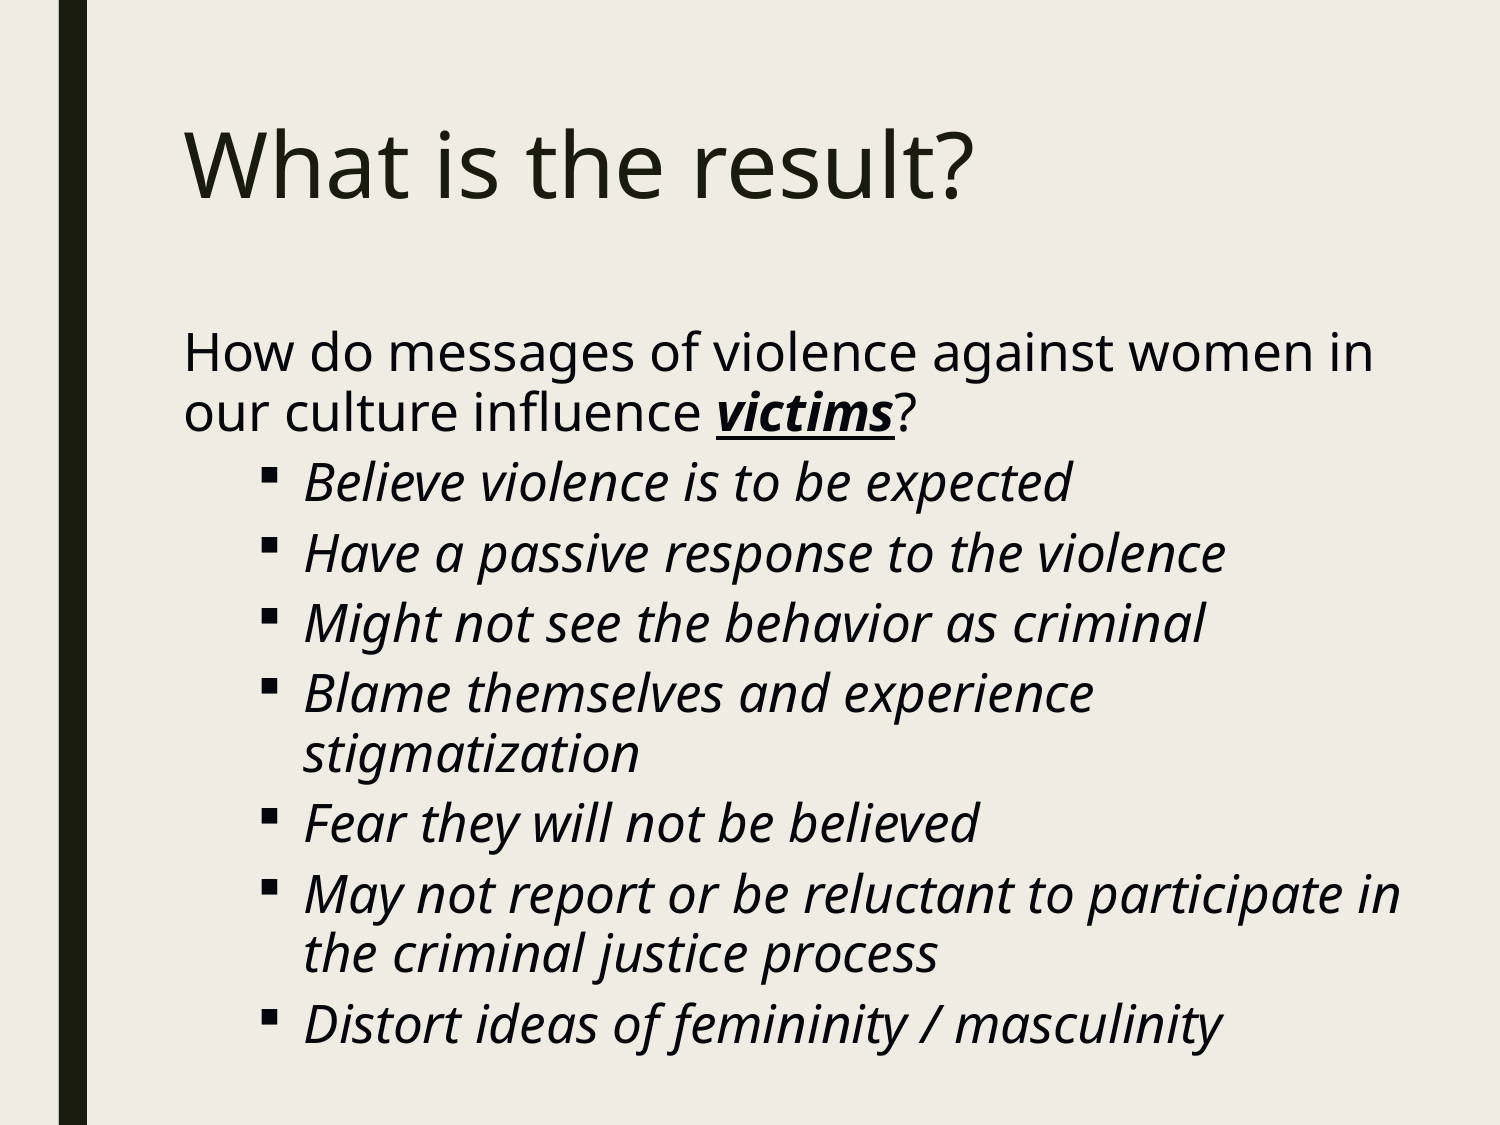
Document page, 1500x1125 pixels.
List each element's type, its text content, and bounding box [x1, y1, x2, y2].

title What is the result? [168, 112, 1351, 316]
list How do messages of violence against women in our culture influence victims? Believe violence is to be expected Have a passive response to the violence Might not see the behavior as criminal Blame themselves and experience stigmatization Fear they will not be believed May not report or be reluctant to participate in the criminal justice process Distort ideas of femininity / masculinity [168, 316, 1462, 1067]
